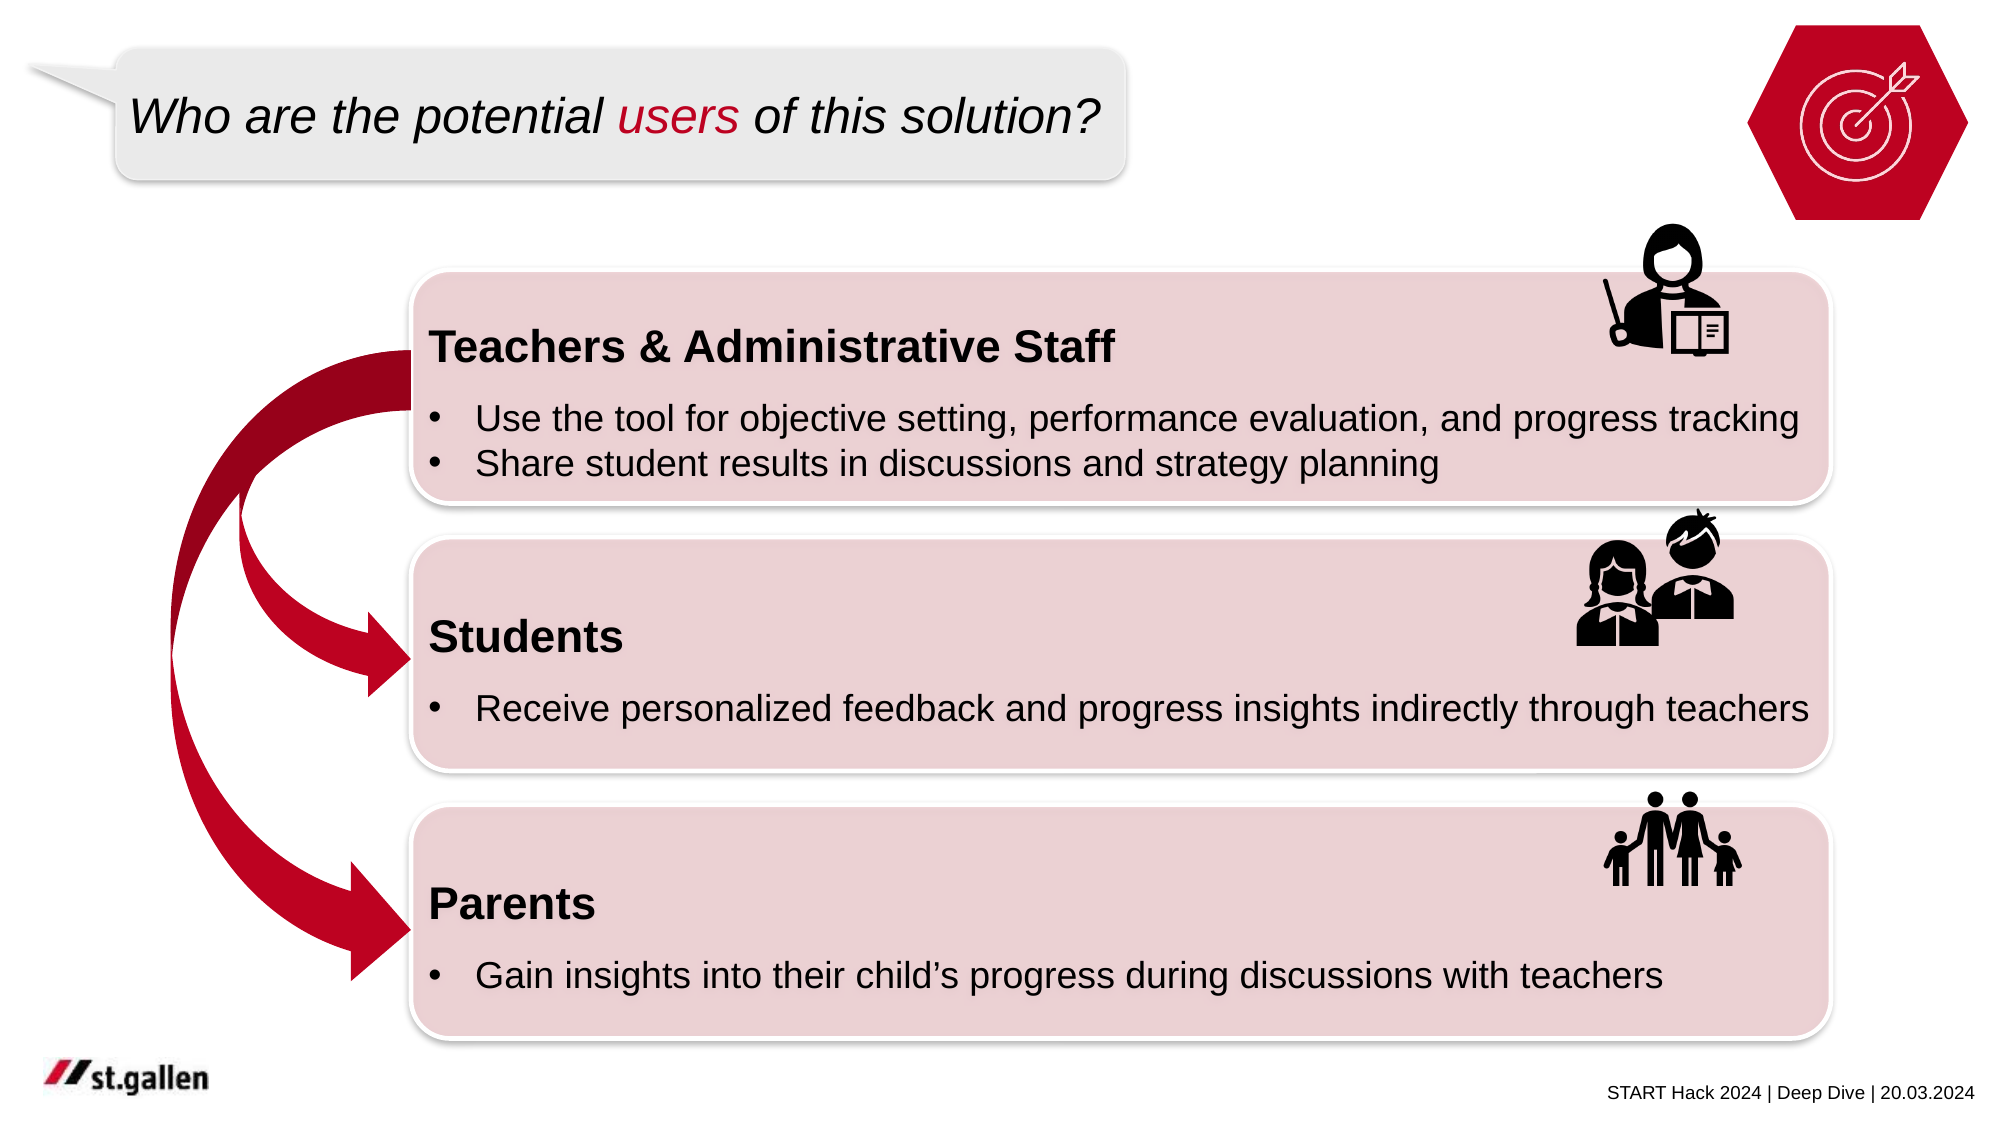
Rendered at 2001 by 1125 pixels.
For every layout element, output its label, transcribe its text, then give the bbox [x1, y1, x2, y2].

picture [1596, 210, 1748, 361]
text_box [239, 350, 411, 698]
text_box Who are the potential users of this solution? [27, 47, 1126, 181]
text_box Teachers & Administrative Staff Use the tool for objective setting, performance evaluation, and progress tracking Share student results in discussions and strategy planning [410, 268, 1832, 505]
picture [1596, 763, 1748, 914]
picture [1541, 490, 1768, 668]
text_box [170, 367, 411, 982]
text_box Parents Gain insights into their child’s progress during discussions with teachers [410, 803, 1832, 1040]
text_box START Hack 2024 | Deep Dive | 20.03.2024 [1248, 1060, 1975, 1103]
picture [42, 1056, 209, 1099]
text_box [1747, 25, 1969, 221]
text_box Students Receive personalized feedback and progress insights indirectly through teachers [410, 536, 1832, 772]
